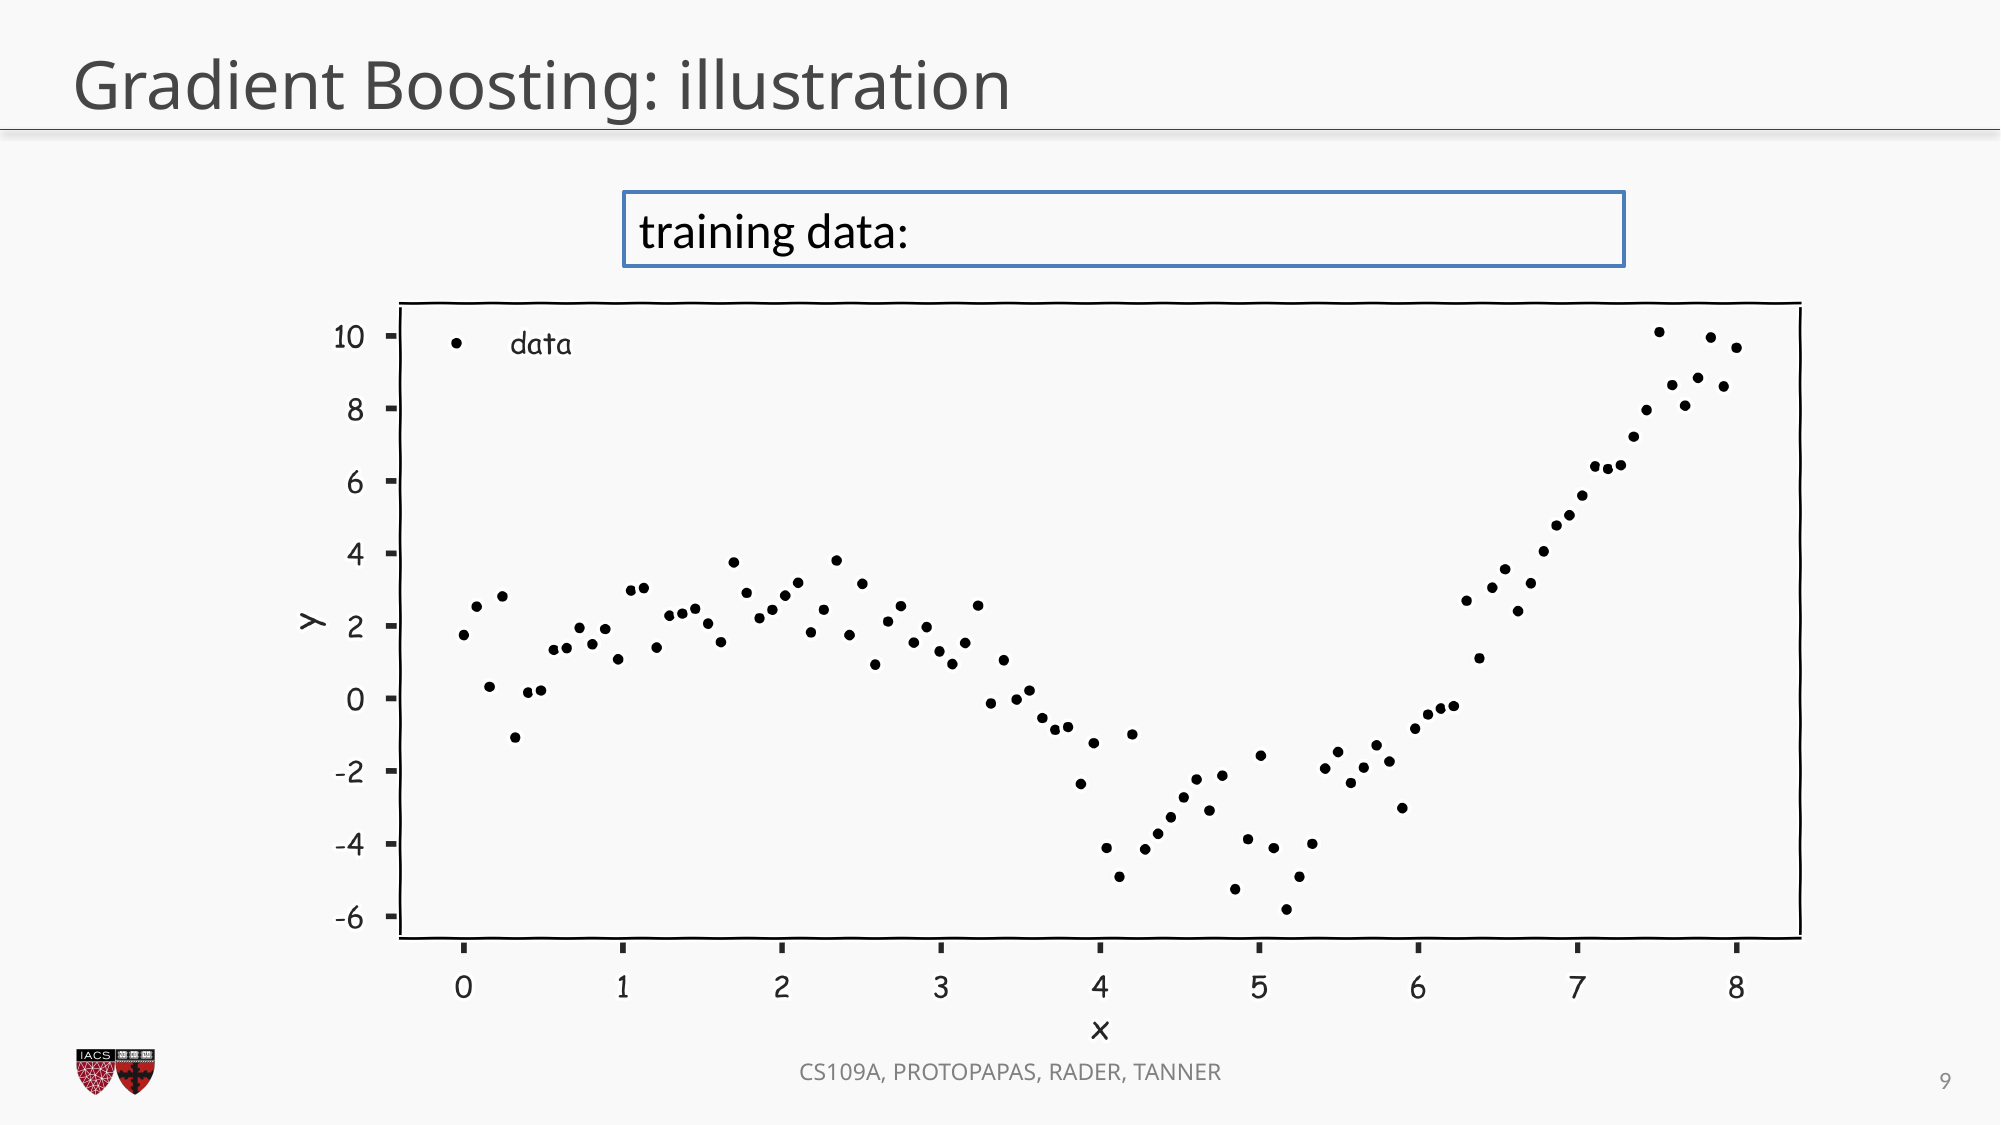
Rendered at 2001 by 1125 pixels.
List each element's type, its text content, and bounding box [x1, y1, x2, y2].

picture [0, 191, 2000, 1125]
title Gradient Boosting: illustration [57, 35, 1943, 162]
